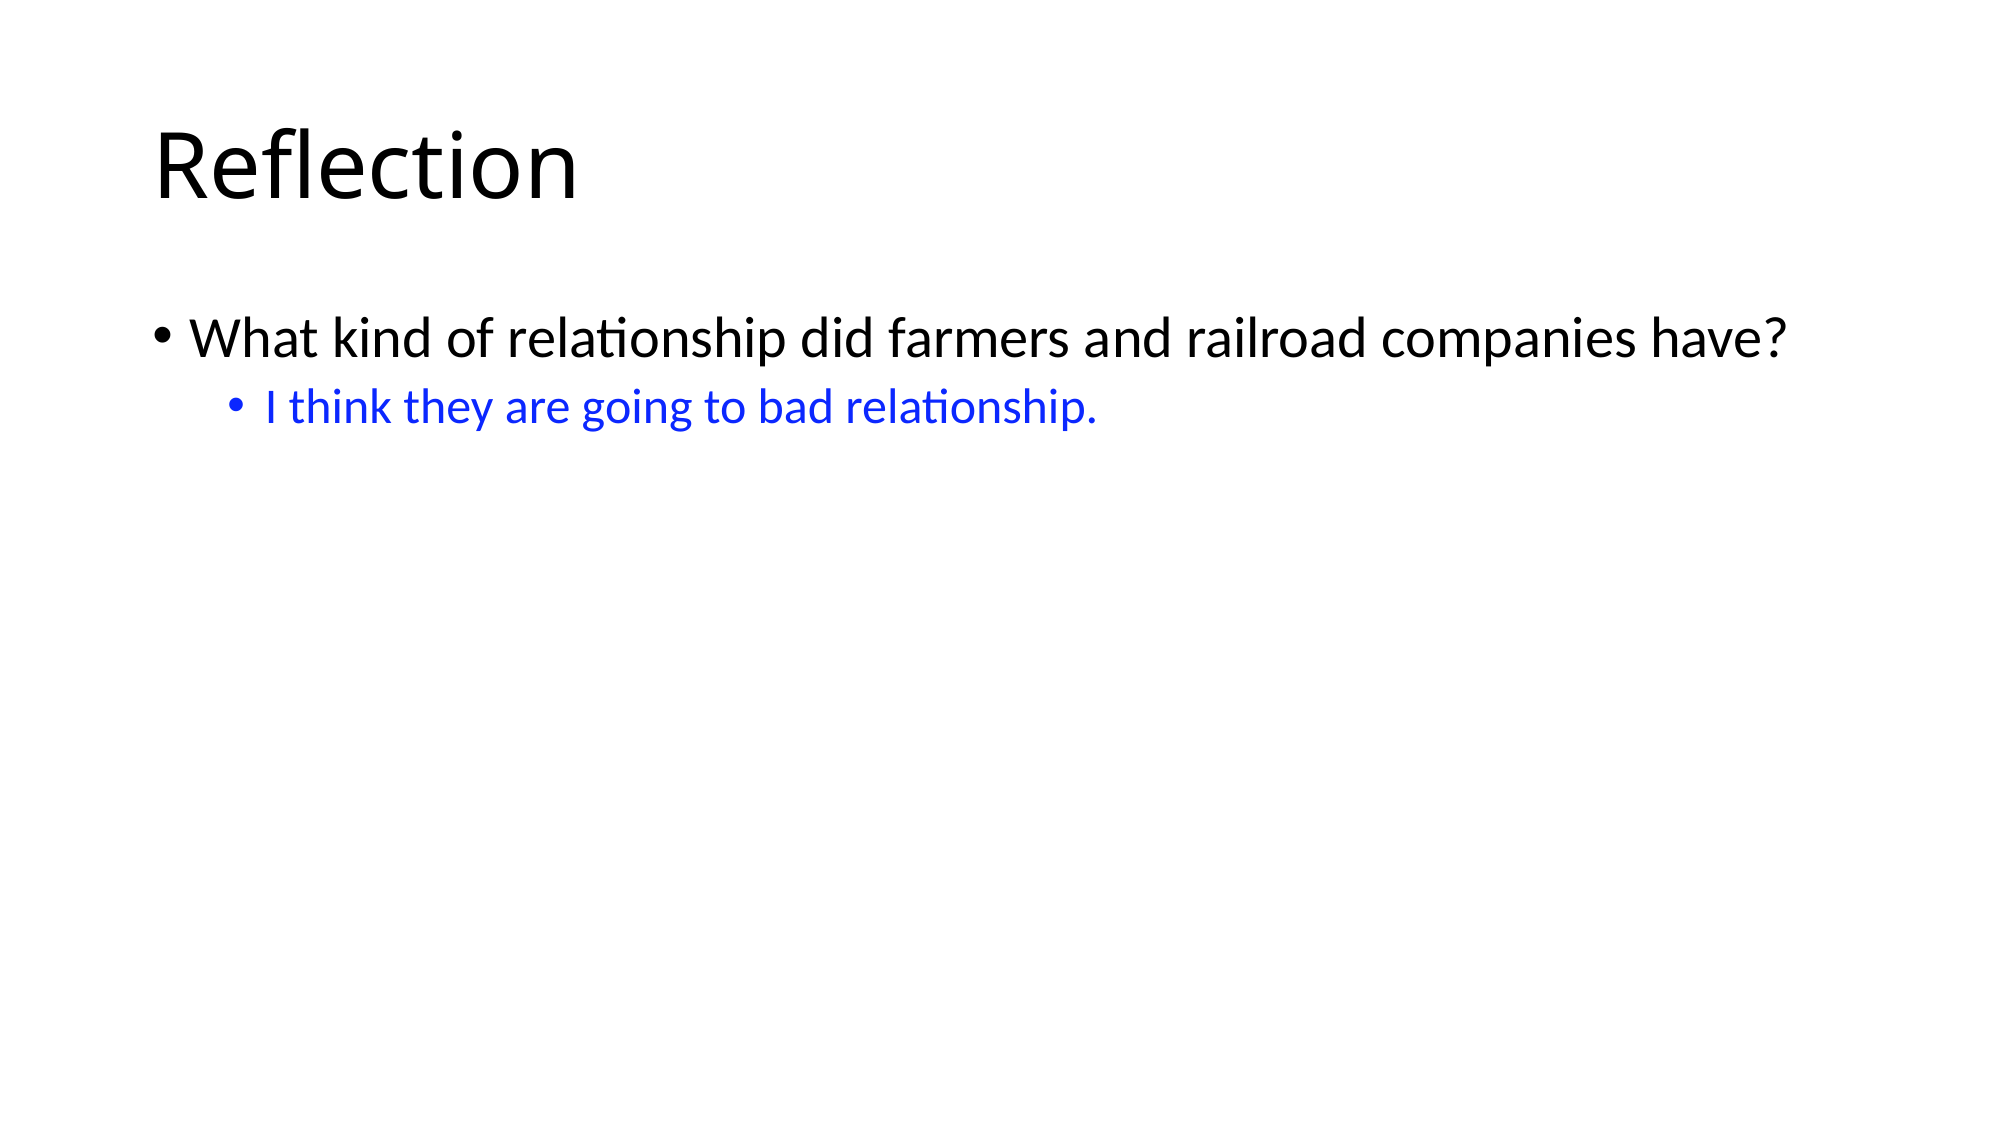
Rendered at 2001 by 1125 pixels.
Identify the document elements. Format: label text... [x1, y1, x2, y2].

title Reflection [137, 59, 1863, 278]
list What kind of relationship did farmers and railroad companies have? I think they are going to bad relationship. [137, 299, 1863, 1014]
